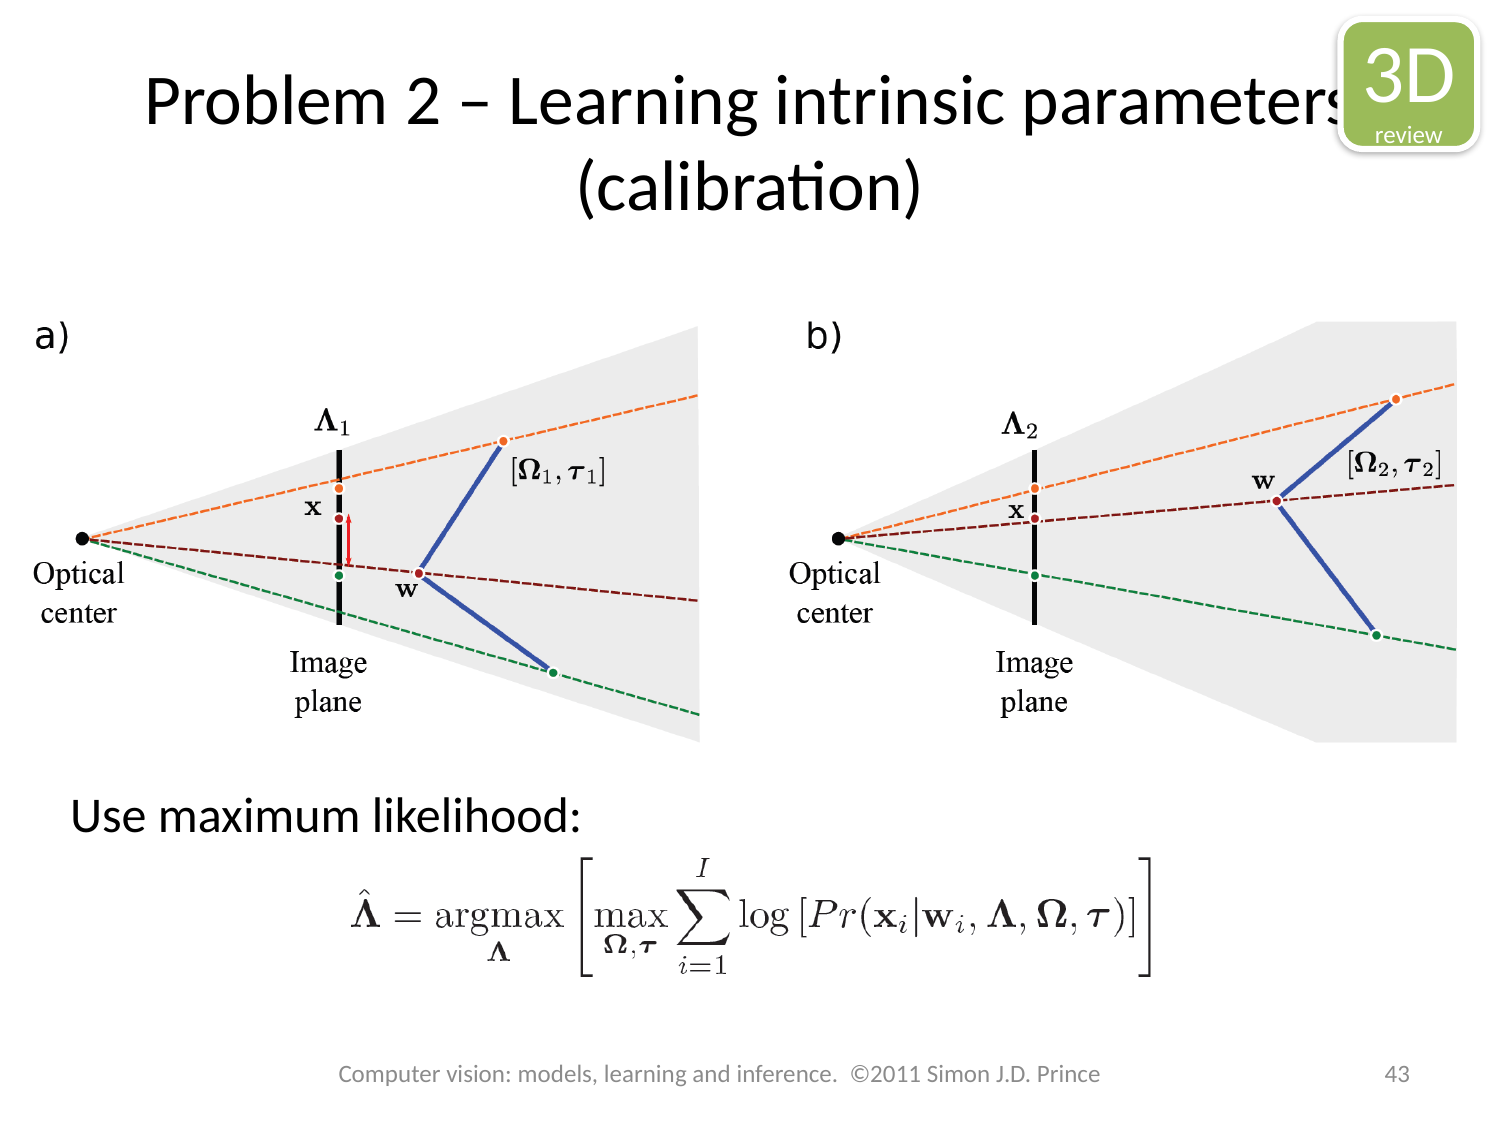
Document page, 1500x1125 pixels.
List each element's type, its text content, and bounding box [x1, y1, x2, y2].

footer Computer vision: models, learning and inference. ©2011 Simon J.D. Prince [301, 1042, 1140, 1103]
picture [336, 833, 1164, 1000]
title Problem 2 – Learning intrinsic parameters (calibration) [75, 45, 1425, 233]
picture [20, 295, 1471, 752]
text_box Use maximum likelihood: [55, 775, 598, 850]
text_box 3D review [1337, 15, 1481, 153]
slide_number 43 [1140, 1042, 1425, 1103]
